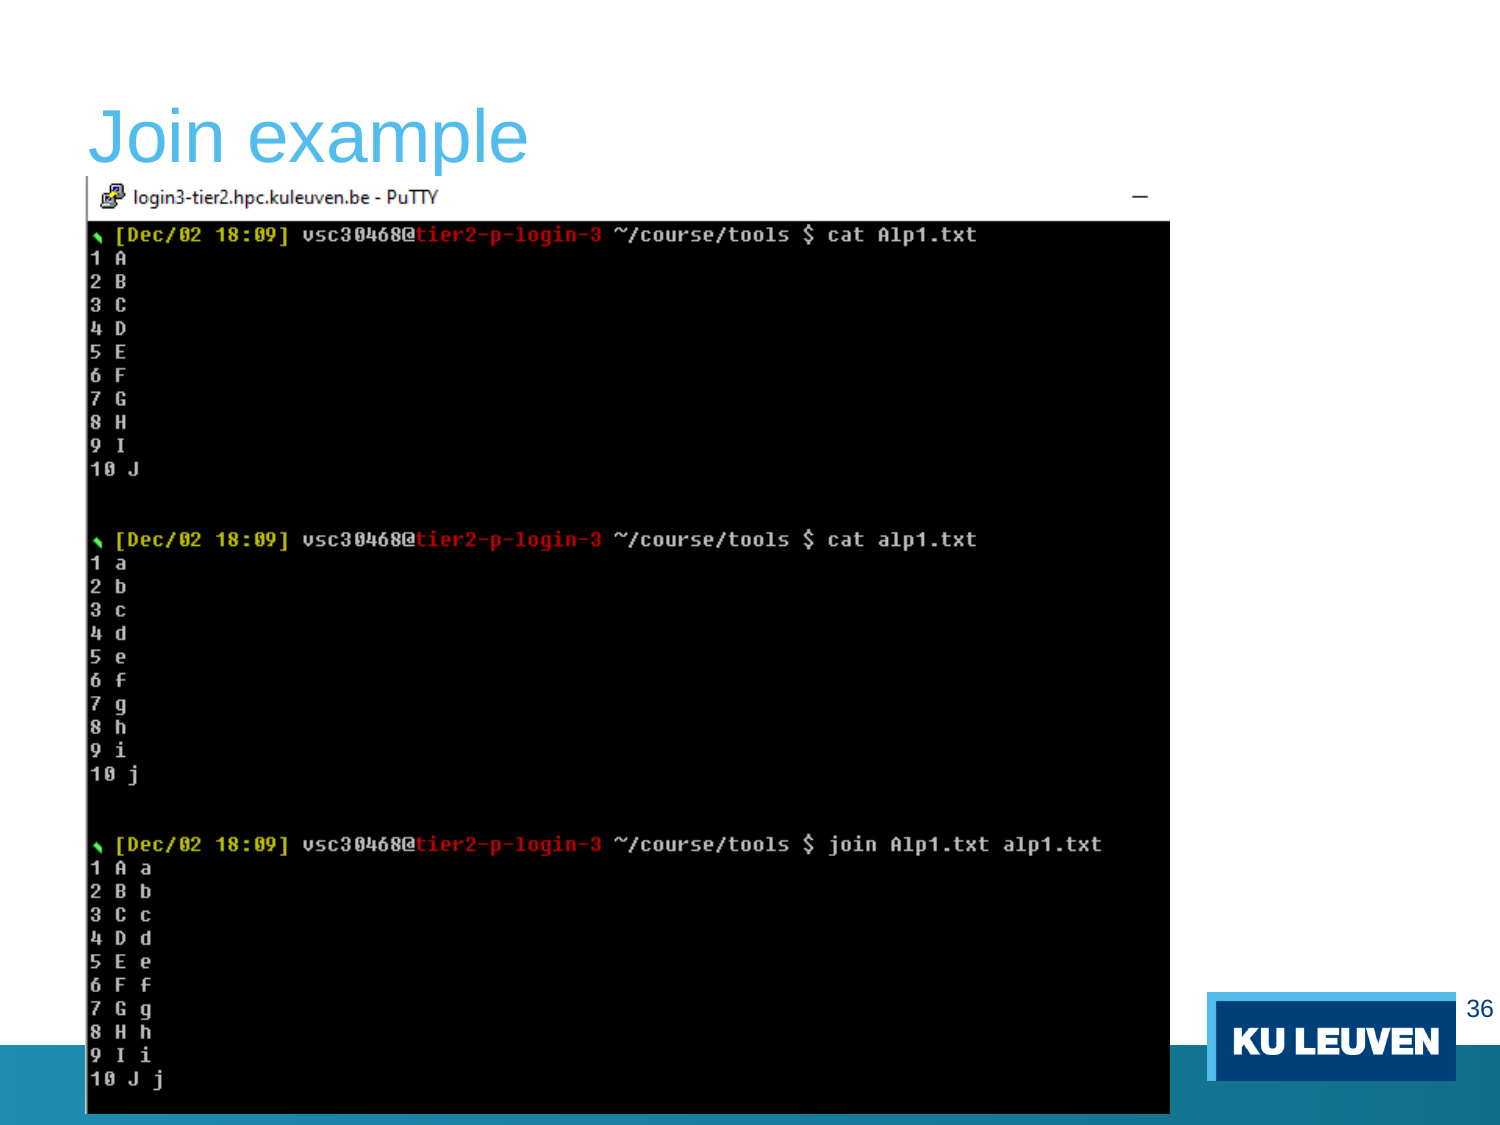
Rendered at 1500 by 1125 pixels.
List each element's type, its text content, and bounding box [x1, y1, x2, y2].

title Join example [88, 29, 1456, 178]
slide_number 36 [1340, 992, 1495, 1040]
picture [1207, 992, 1456, 1081]
picture [84, 176, 1170, 1114]
